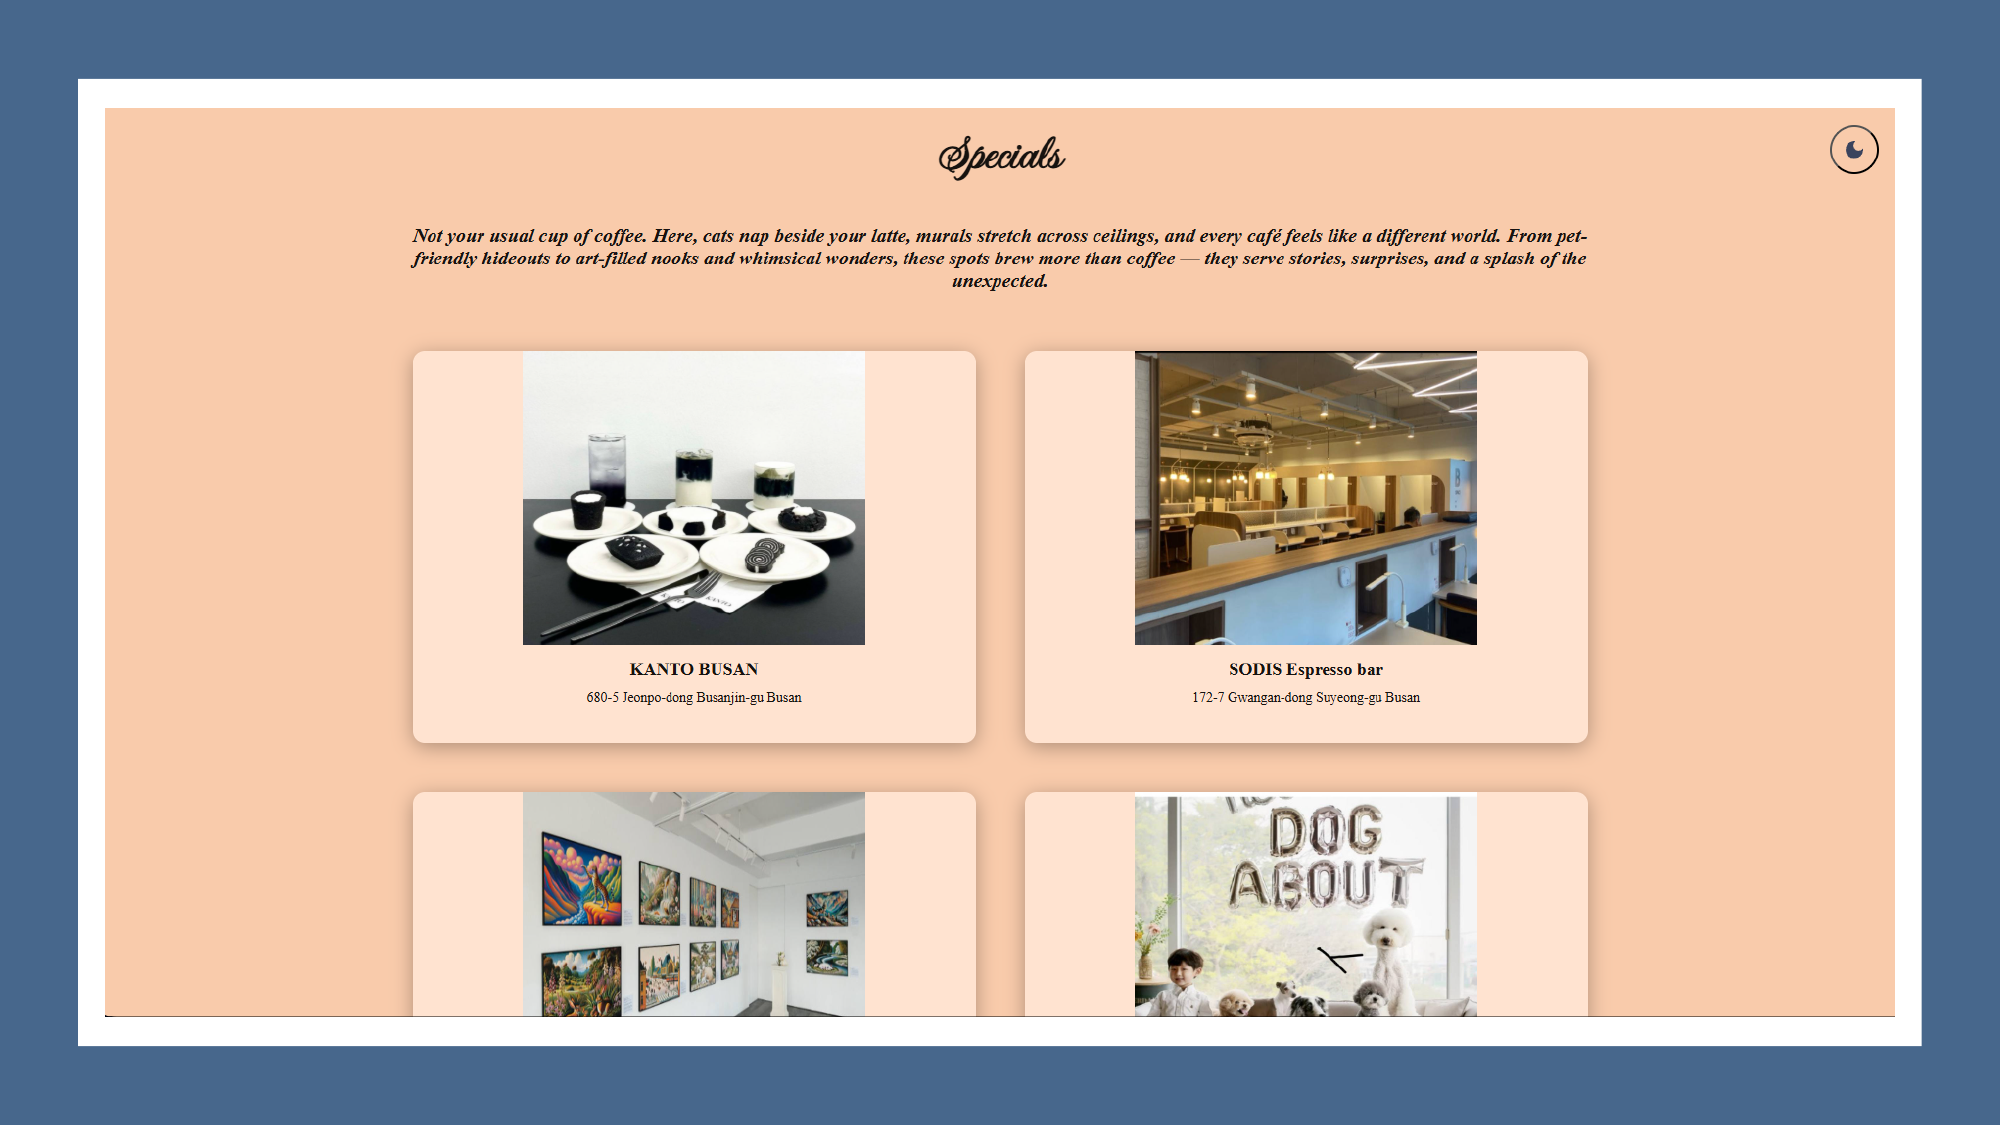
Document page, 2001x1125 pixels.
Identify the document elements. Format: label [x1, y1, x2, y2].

text_box [77, 77, 1923, 1048]
text_box [0, 0, 2000, 1125]
list [104, 108, 1895, 1017]
